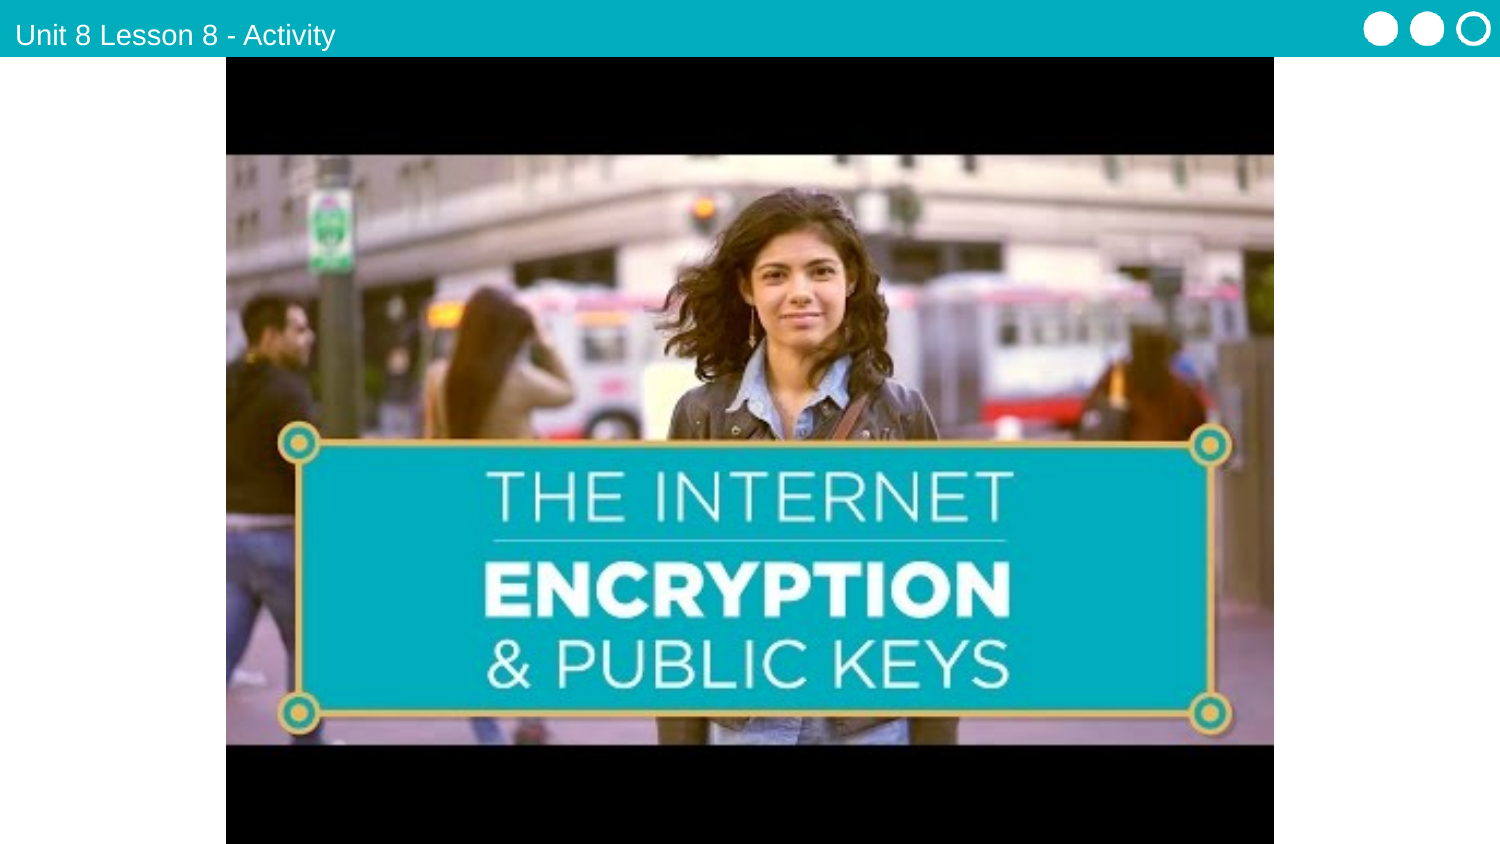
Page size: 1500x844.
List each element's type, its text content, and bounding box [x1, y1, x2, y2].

picture [0, 0, 1500, 844]
text_box Unit 8 Lesson 8 - Activity [0, 0, 750, 58]
